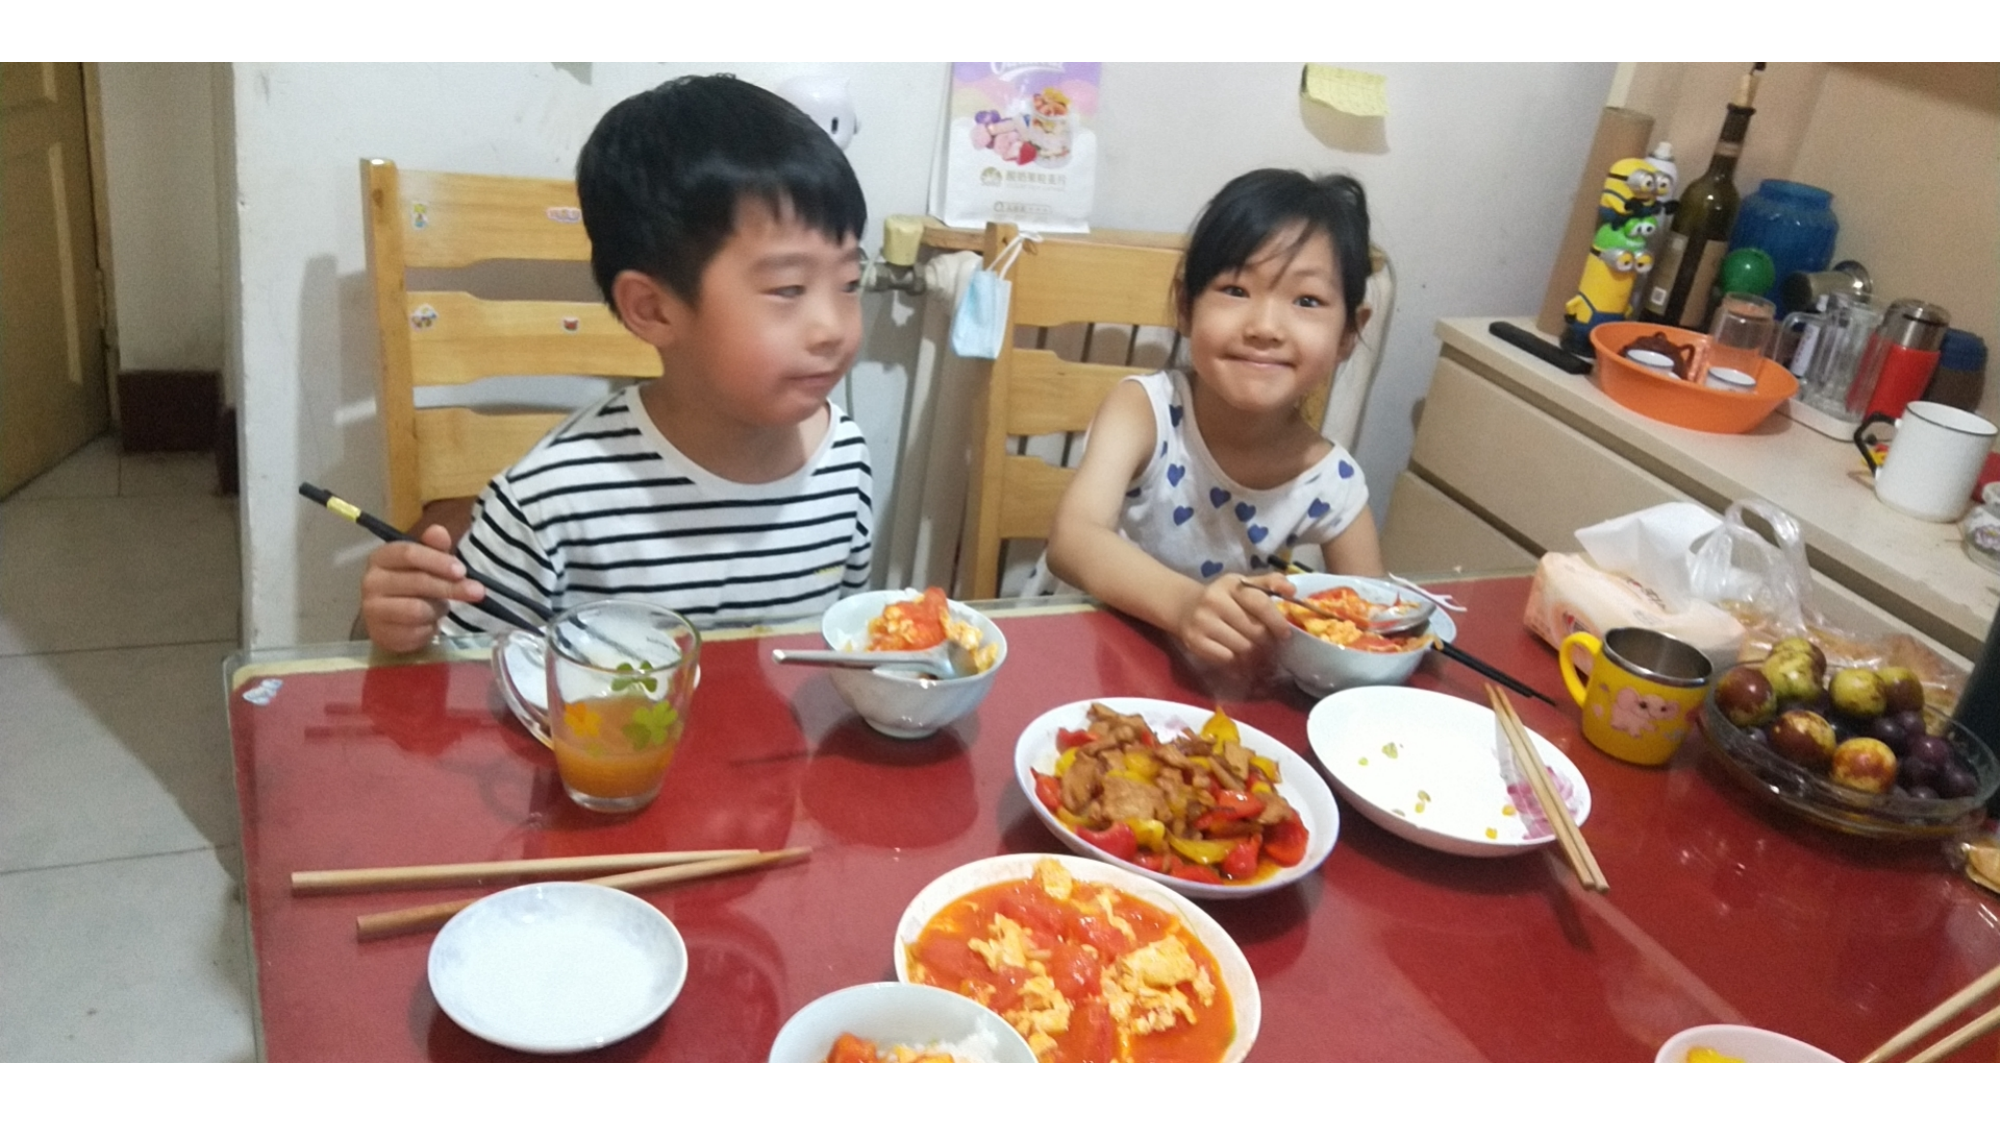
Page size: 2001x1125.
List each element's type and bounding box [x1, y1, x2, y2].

picture [0, 62, 2000, 1063]
